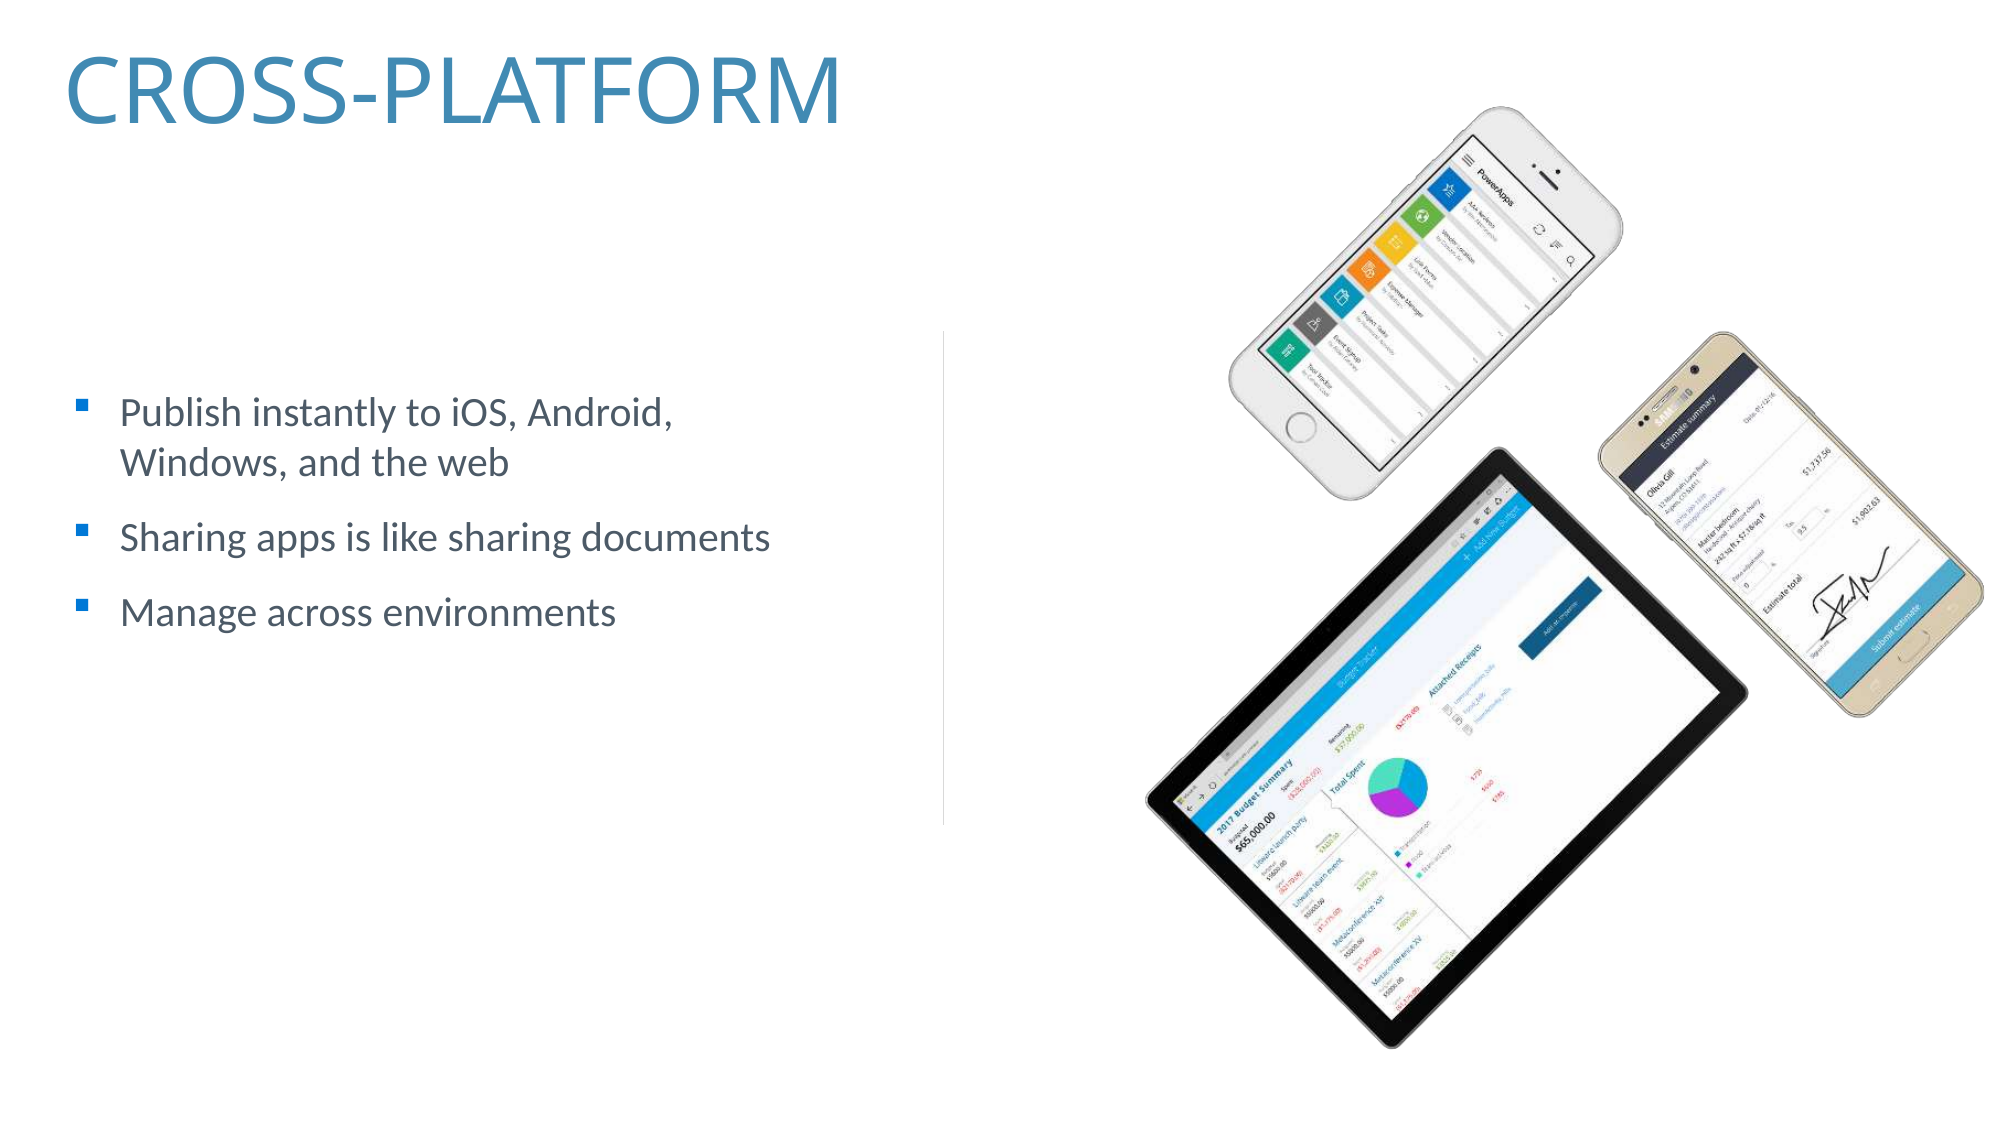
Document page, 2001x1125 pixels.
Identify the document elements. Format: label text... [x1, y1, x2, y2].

title CROSS-PLATFORM [61, 0, 1838, 181]
text_box [1129, 106, 1985, 1050]
text_box Publish instantly to iOS, Android, Windows, and the web Sharing apps is like sharing documents Manage across environments [70, 382, 798, 636]
